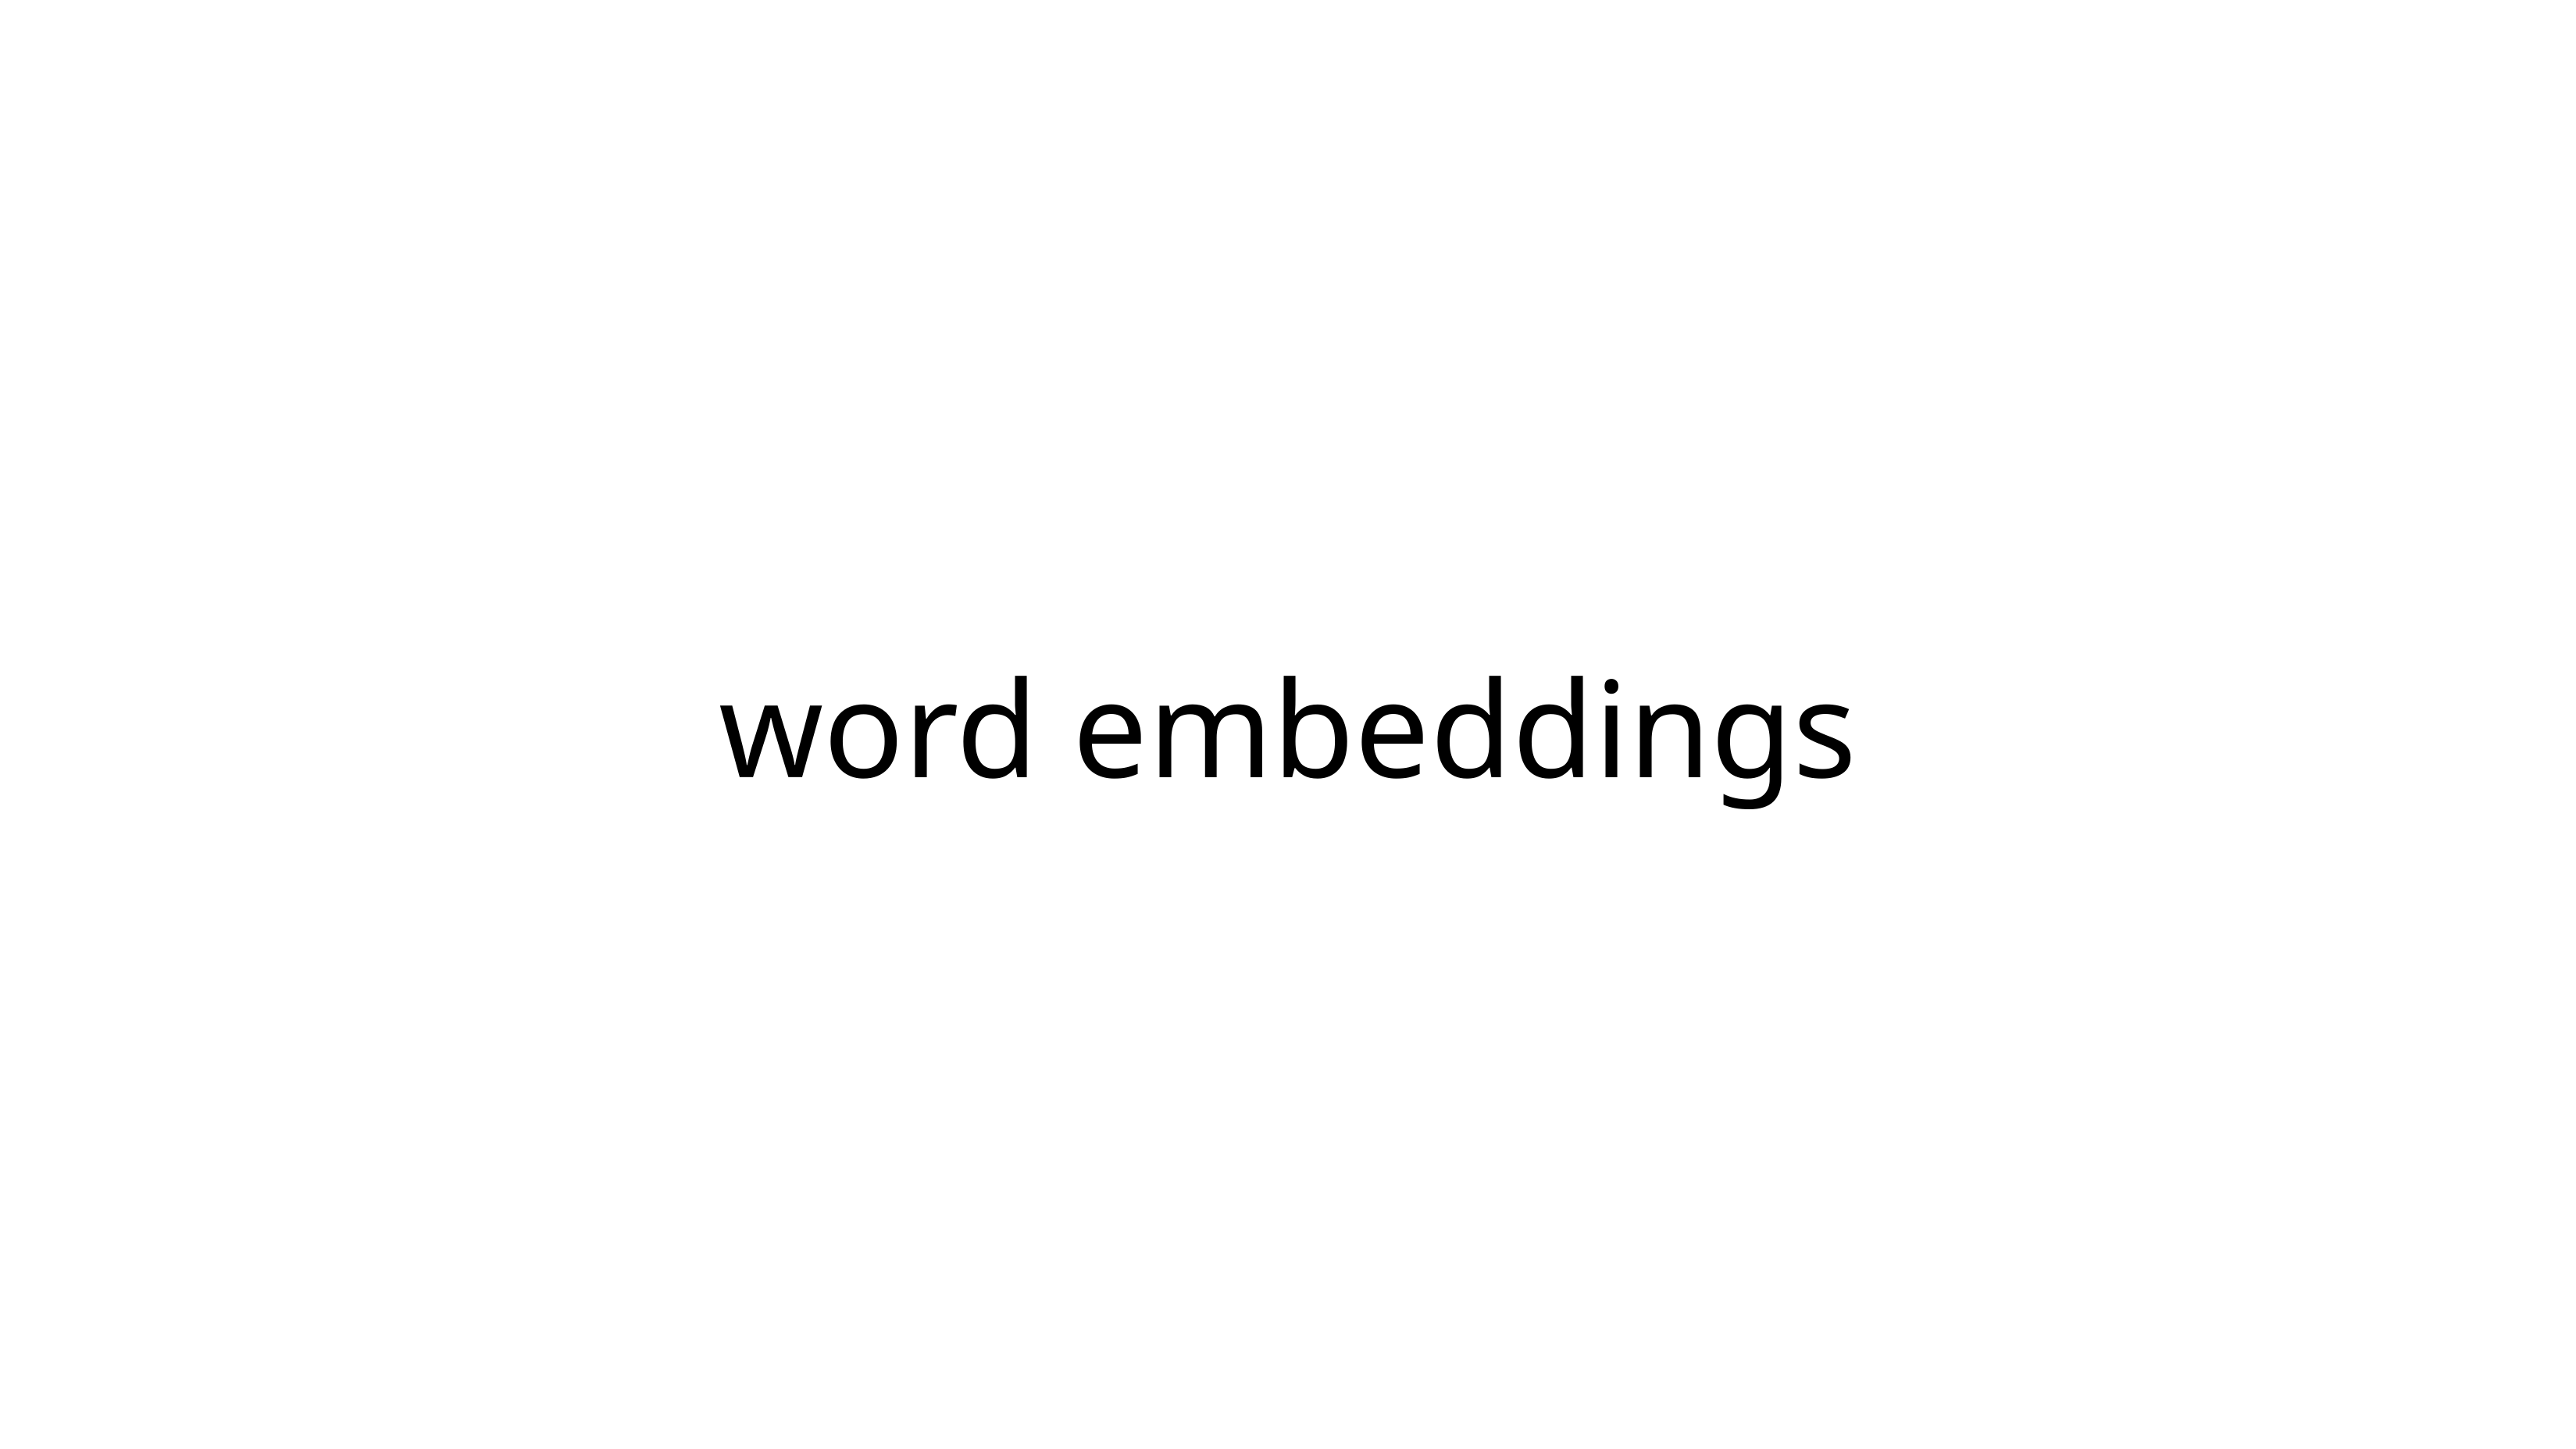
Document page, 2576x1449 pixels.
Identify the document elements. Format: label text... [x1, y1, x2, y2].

text_box word embeddings [711, 636, 1865, 812]
